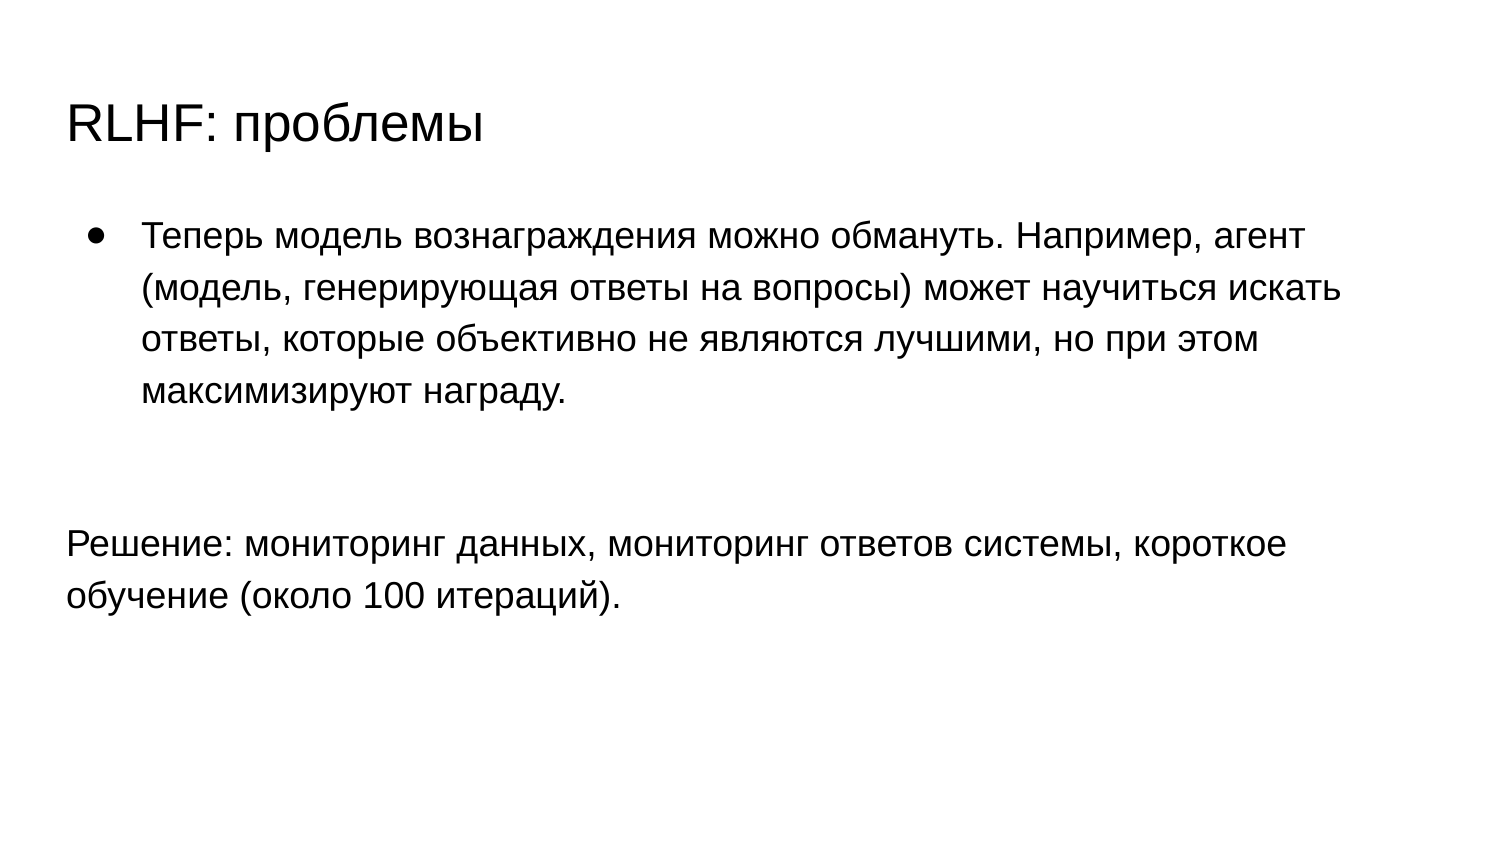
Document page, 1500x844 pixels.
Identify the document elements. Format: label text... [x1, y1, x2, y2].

title RLHF: проблемы [51, 72, 1449, 167]
list Теперь модель вознаграждения можно обмануть. Например, агент (модель, генерирующая ответы на вопросы) может научиться искать ответы, которые объективно не являются лучшими, но при этом максимизируют награду. Решение: мониторинг данных, мониторинг ответов системы, короткое обучение (около 100 итераций). [51, 189, 1449, 750]
